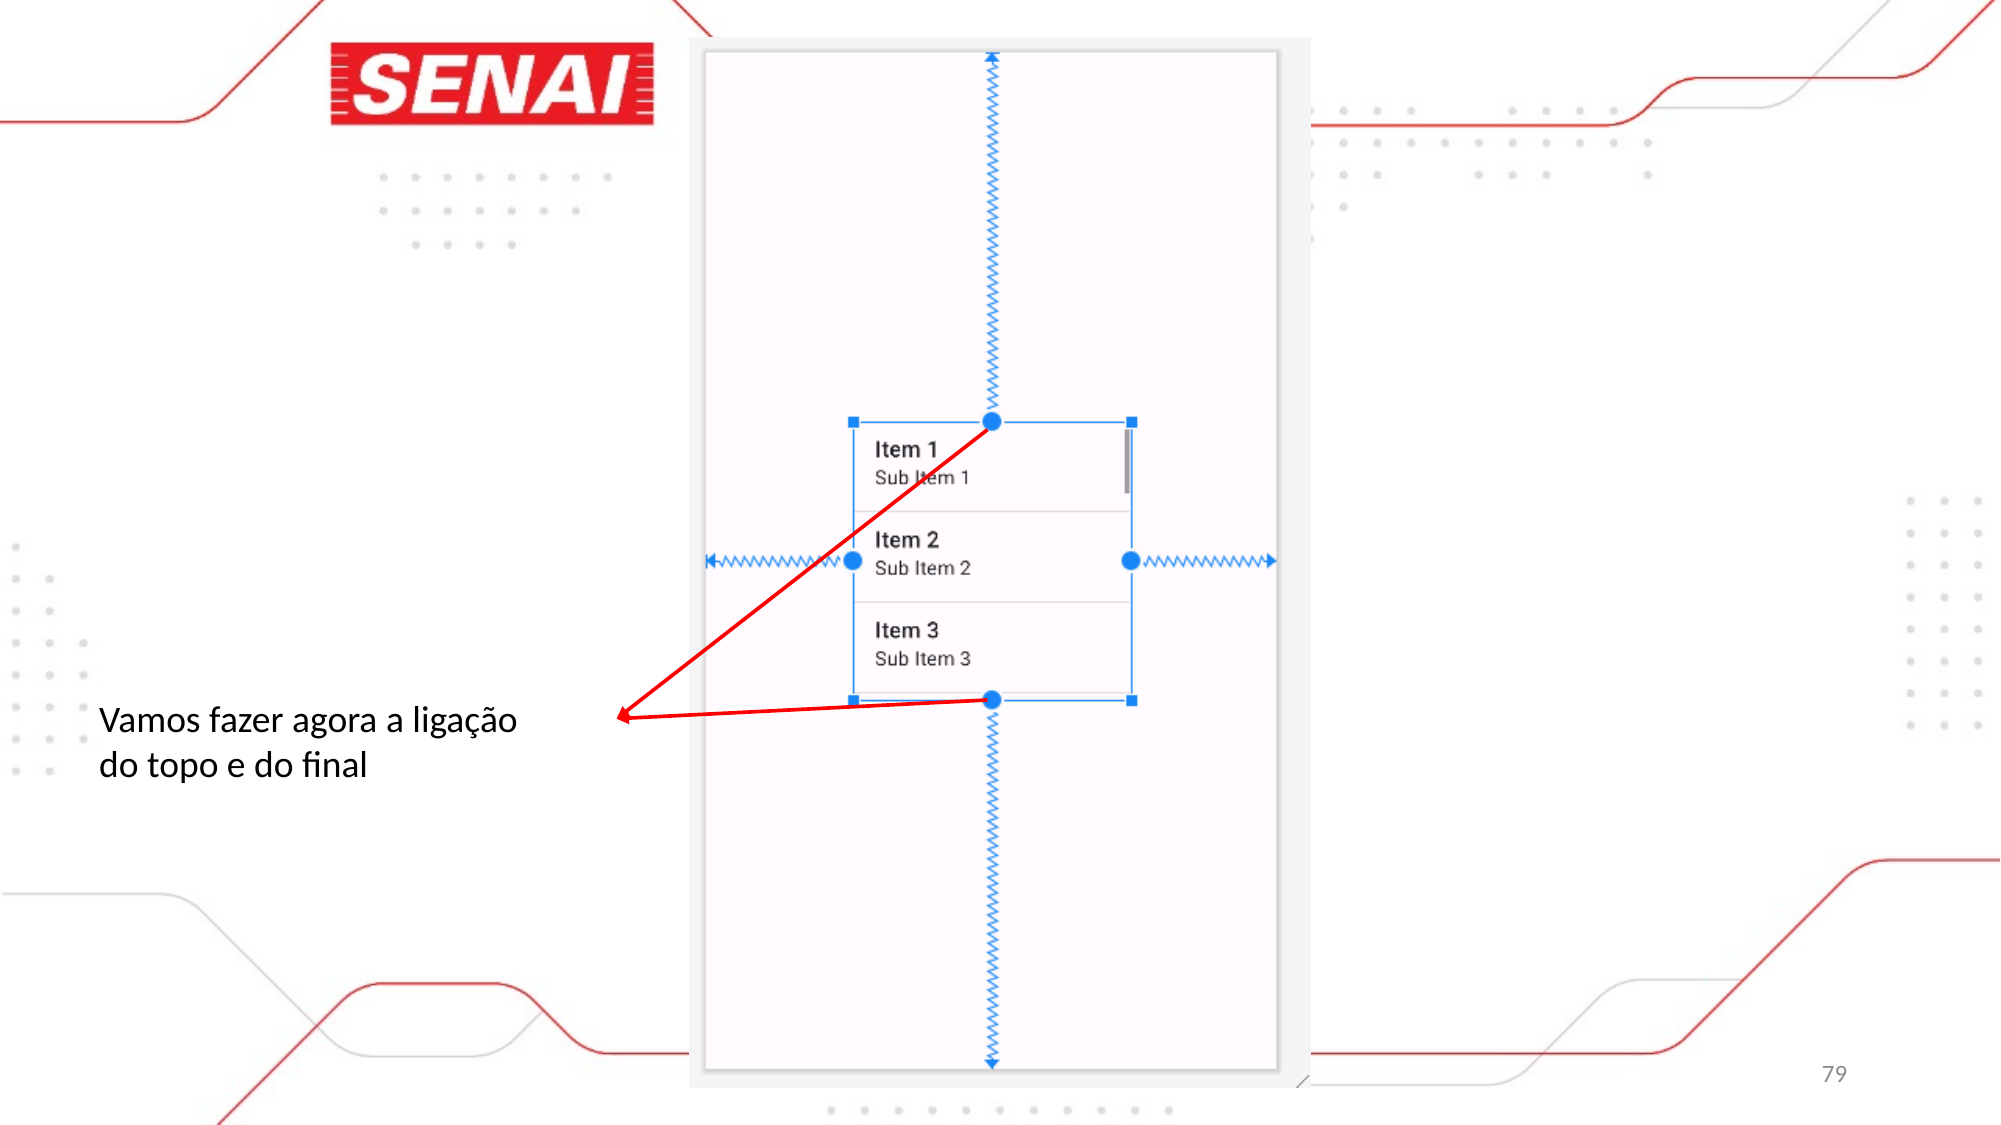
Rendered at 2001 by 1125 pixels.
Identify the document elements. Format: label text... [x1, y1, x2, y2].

picture [0, 0, 2001, 1125]
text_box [616, 429, 988, 699]
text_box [616, 699, 988, 719]
slide_number 79 [1412, 1042, 1863, 1103]
text_box Vamos fazer agora a ligação do topo e do final [84, 687, 575, 793]
